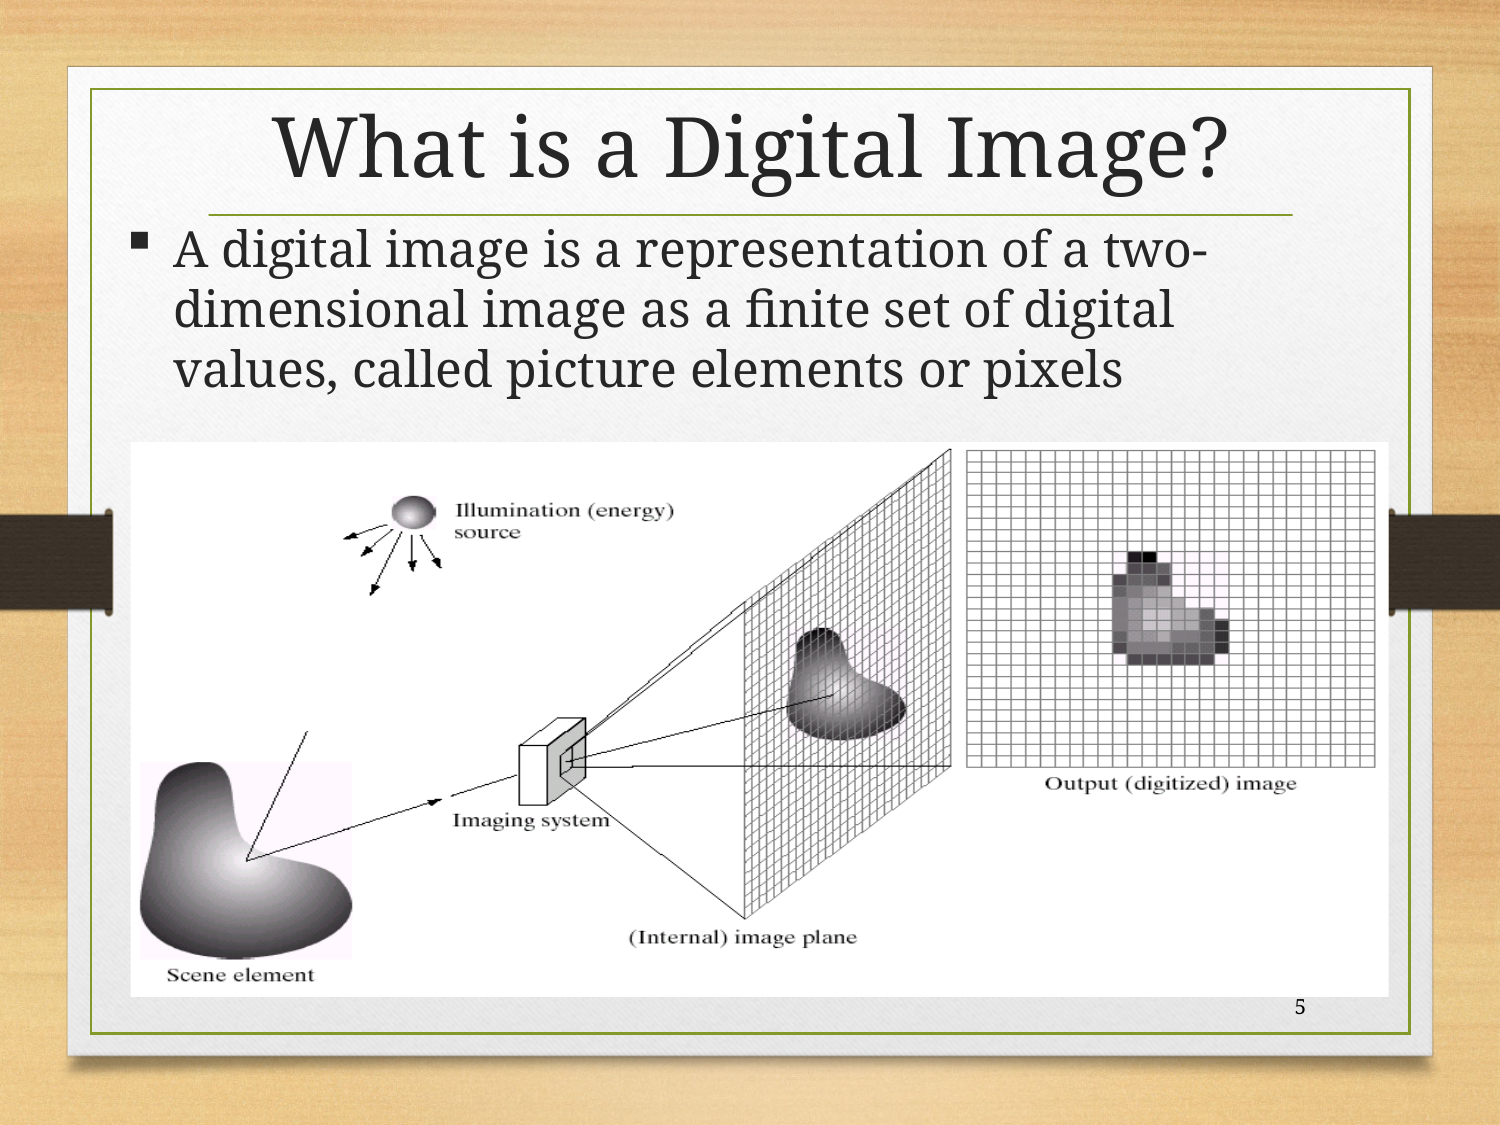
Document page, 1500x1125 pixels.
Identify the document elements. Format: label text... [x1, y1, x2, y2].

picture [0, 0, 1500, 1125]
text_box 5 [1256, 997, 1322, 1031]
list A digital image is a representation of a two-dimensional image as a finite set of digital values, called picture elements or pixels [111, 210, 1309, 1024]
title What is a Digital Image? [192, 77, 1309, 210]
